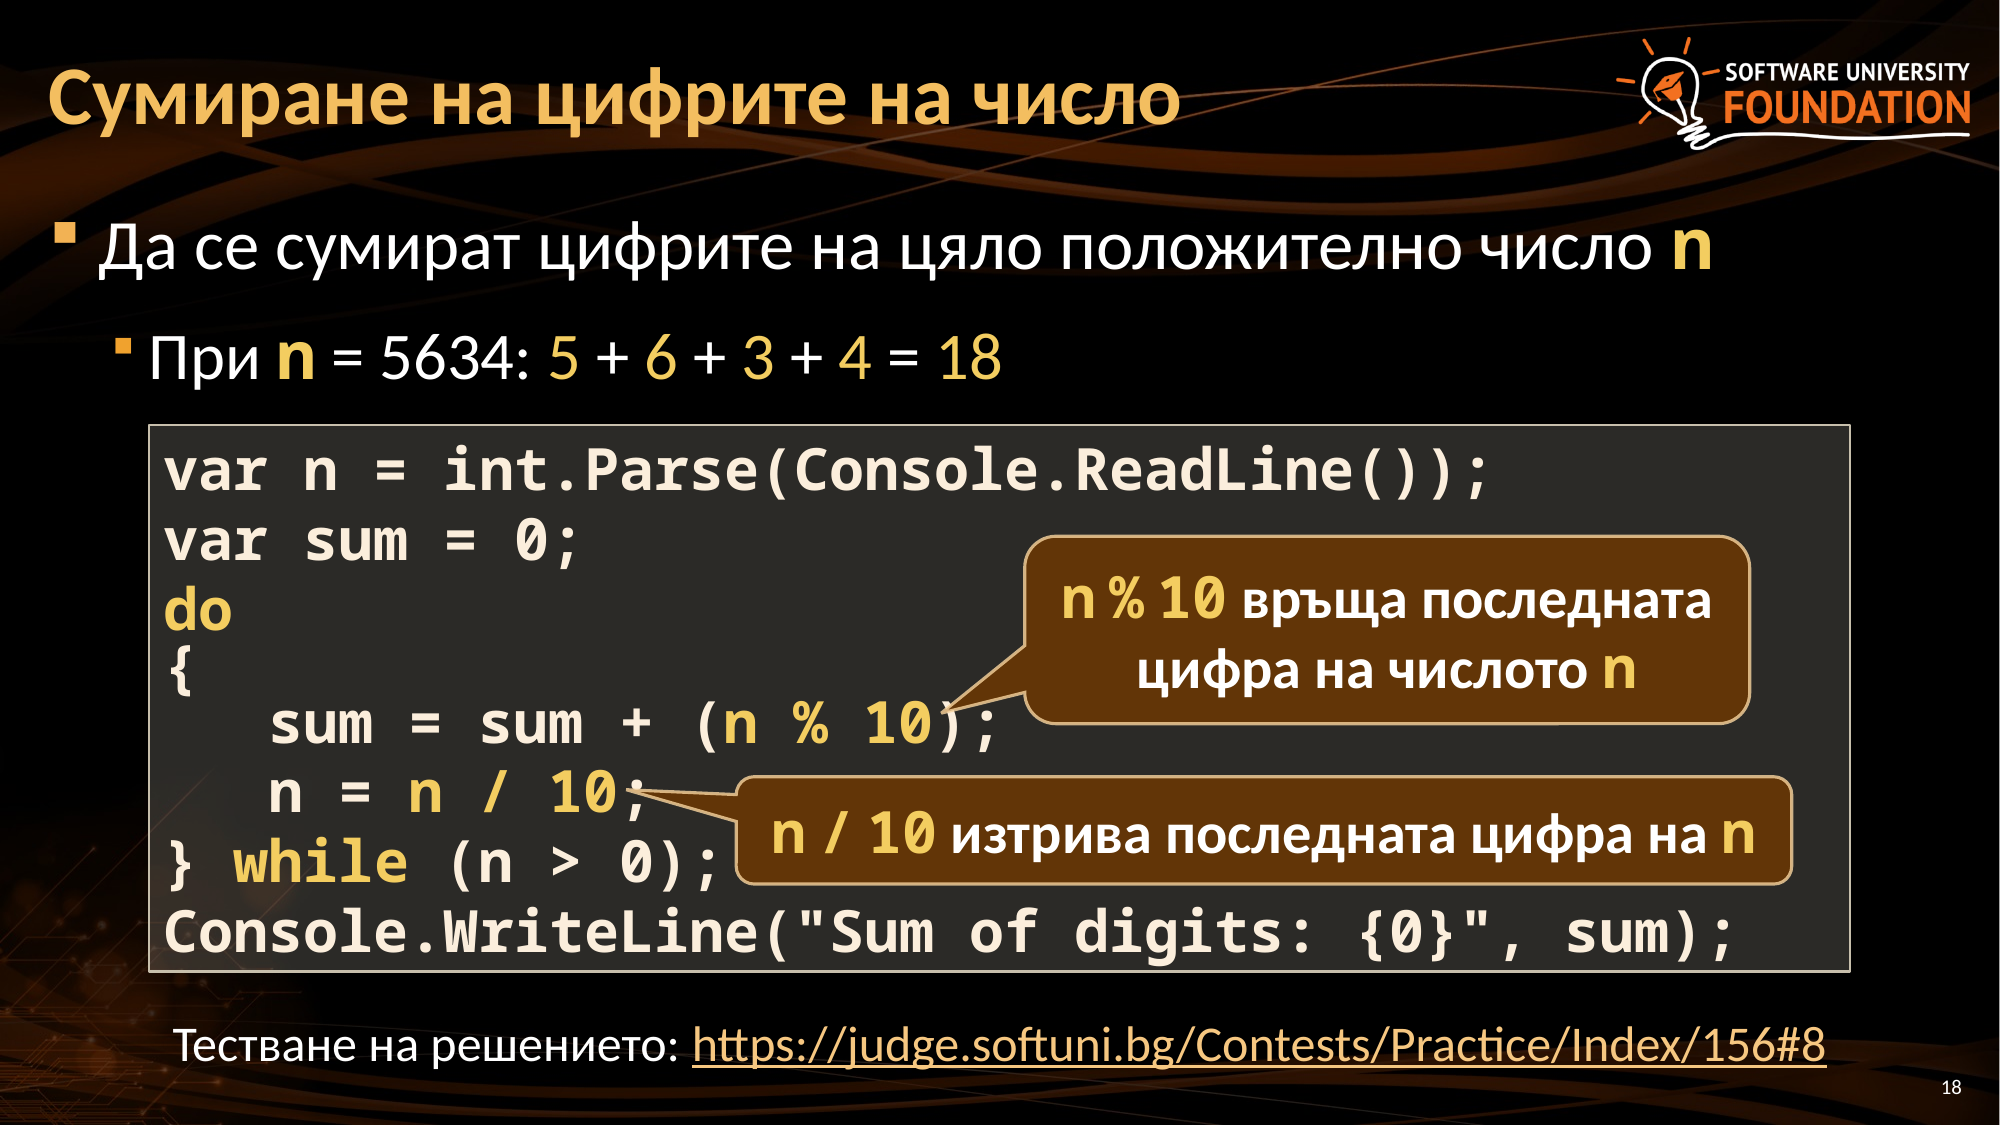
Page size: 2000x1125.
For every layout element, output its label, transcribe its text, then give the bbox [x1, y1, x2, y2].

picture [0, 0, 2000, 1125]
text_box n % 10 връща последната цифра на числото n [940, 535, 1751, 725]
text_box Тестване на решението: https://judge.softuni.bg/Contests/Practice/Index/156#8 [124, 1004, 1875, 1080]
list Да се сумират цифрите на цяло положително число n При n = 5634: 5 + 6 + 3 + 4 = 18 [31, 188, 1968, 1103]
text_box var n = int.Parse(Console.ReadLine()); var sum = 0; do { sum = sum + (n % 10); n = n / 10; } while (n > 0); Console.WriteLine("Sum of digits: {0}", sum); [149, 424, 1850, 972]
title Сумиране на цифрите на число [30, 6, 1602, 189]
text_box n / 10 изтрива последната цифра на n [625, 775, 1793, 886]
